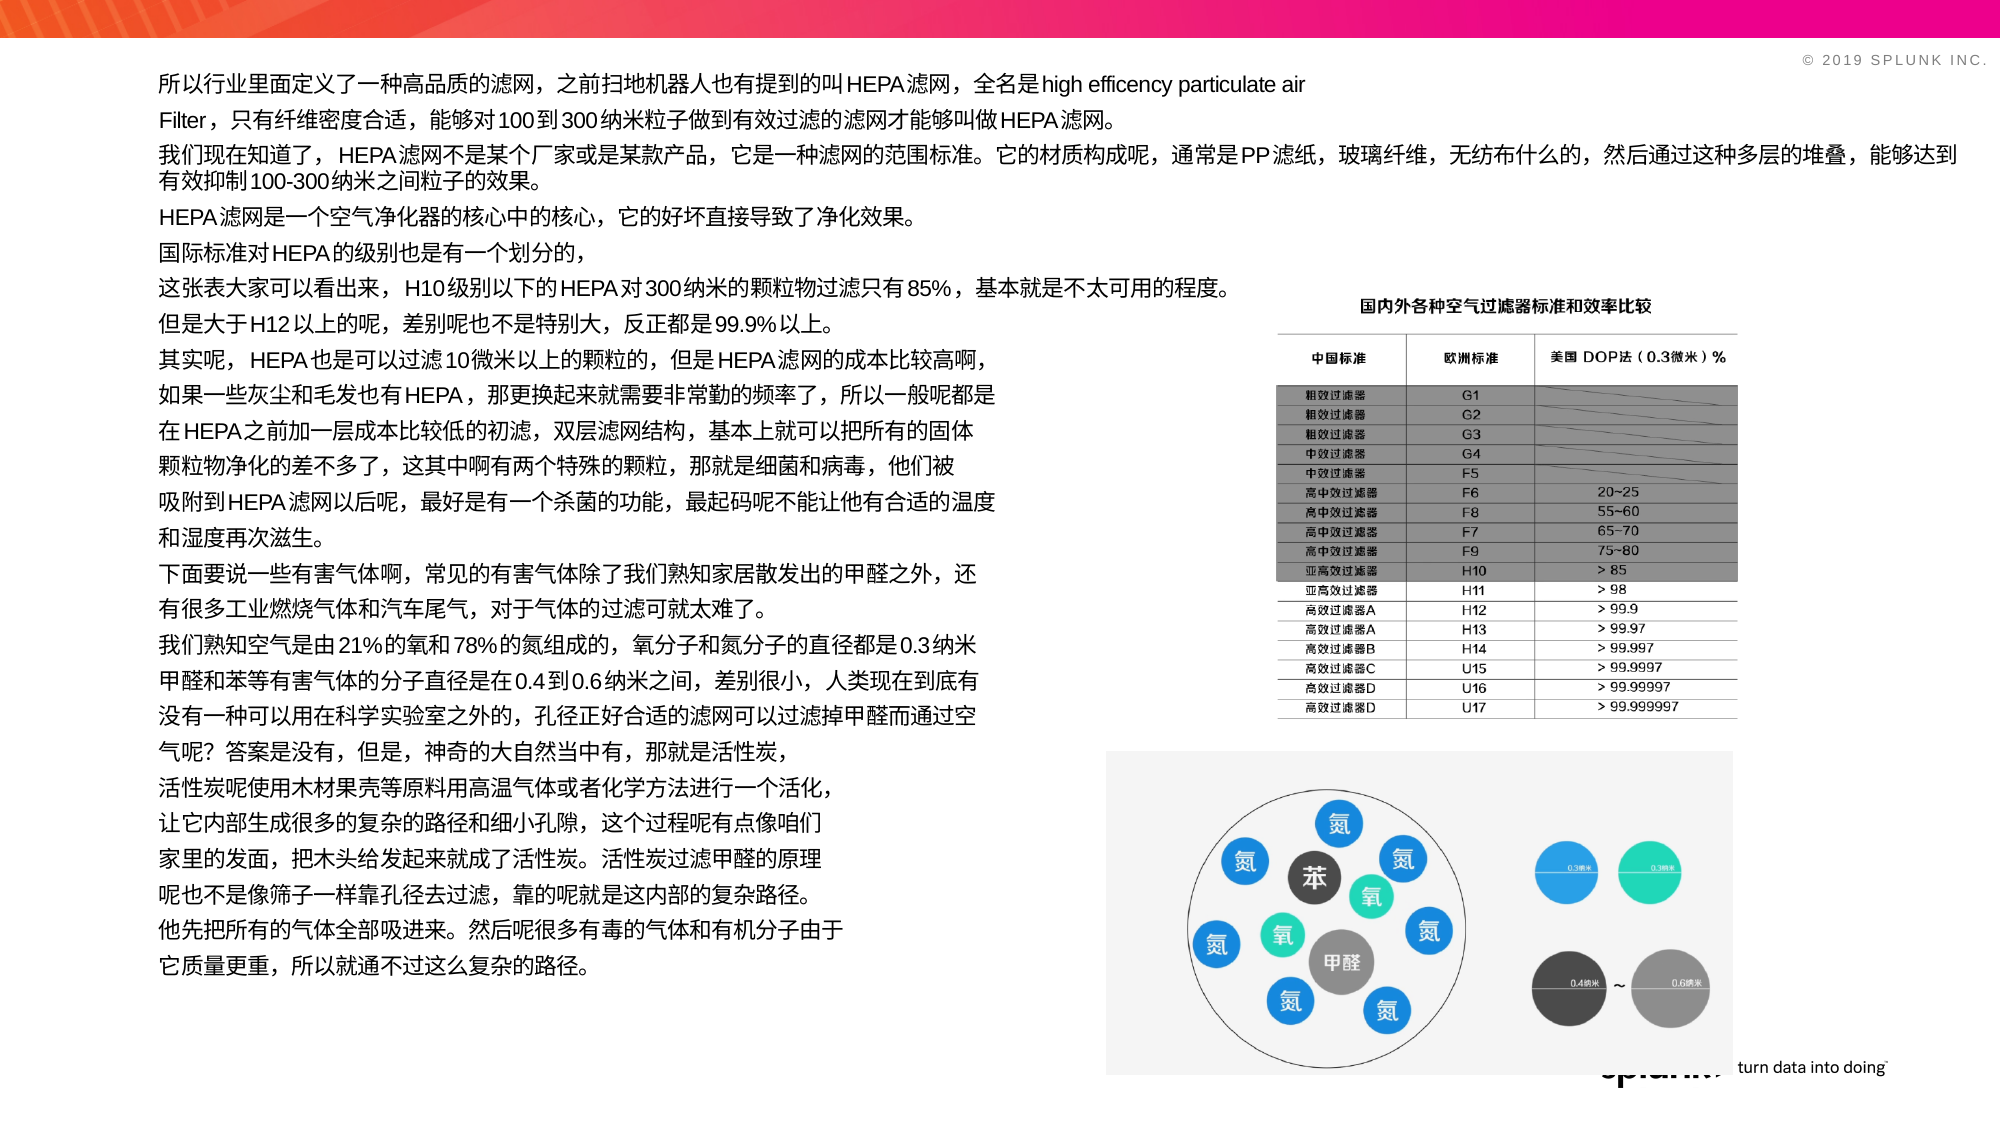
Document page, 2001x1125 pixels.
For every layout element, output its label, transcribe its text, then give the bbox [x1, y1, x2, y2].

list 所以行业里面定义了一种高品质的滤网，之前扫地机器人也有提到的叫HEPA滤网，全名是high efficency particulate air Filter，只有纤维密度合适，能够对100到300纳米粒子做到有效过滤的滤网才能够叫做HEPA滤网。 我们现在知道了，HEPA滤网不是某个厂家或是某款产品，它是一种滤网的范围标准。它的材质构成呢，通常是PP滤纸，玻璃纤维，无纺布什么的，然后通过这种多层的堆叠，能够达到有效抑制100-300纳米之间粒子的效果。 HEPA滤网是一个空气净化器的核心中的核心，它的好坏直接导致了净化效果。 国际标准对HEPA的级别也是有一个划分的， 这张表大家可以看出来，H10级别以下的HEPA对300纳米的颗粒物过滤只有85%，基本就是不太可用的程度。 但是大于H12以上的呢，差别呢也不是特别大，反正都是99.9%以上。 其实呢，HEPA也是可以过滤10微米以上的颗粒的，但是HEPA滤网的成本比较高啊， 如果一些灰尘和毛发也有HEPA，那更换起来就需要非常勤的频率了，所以一般呢都是 在HEPA之前加一层成本比较低的初滤，双层滤网结构，基本上就可以把所有的固体 颗粒物净化的差不多了，这其中啊有两个特殊的颗粒，那就是细菌和病毒，他们被 吸附到HEPA滤网以后呢，最好是有一个杀菌的功能，最起码呢不能让他有合适的温度 和湿度再次滋生。 下面要说一些有害气体啊，常见的有害气体除了我们熟知家居散发出的甲醛之外，还 有很多工业燃烧气体和汽车尾气，对于气体的过滤可就太难了。 我们熟知空气是由21%的氧和78%的氮组成的，氧分子和氮分子的直径都是0.3纳米 甲醛和苯等有害气体的分子直径是在0.4到0.6纳米之间，差别很小，人类现在到底有 没有一种可以用在科学实验室之外的，孔径正好合适的滤网可以过滤掉甲醛而通过空 气呢？答案是没有，但是，神奇的大自然当中有，那就是活性炭， 活性炭呢使用木材果壳等原料用高温气体或者化学方法进行一个活化， 让它内部生成很多的复杂的路径和细小孔隙，这个过程呢有点像咱们 家里的发面，把木头给发起来就成了活性炭。活性炭过滤甲醛的原理 呢也不是像筛子一样靠孔径去过滤，靠的呢就是这内部的复杂路径。 他先把所有的气体全部吸进来。然后呢很多有毒的气体和有机分子由于 它质量更重，所以就通不过这么复杂的路径。 [158, 71, 1959, 1005]
picture [1106, 751, 1888, 1088]
picture [0, 0, 2000, 38]
picture [1262, 290, 1750, 728]
